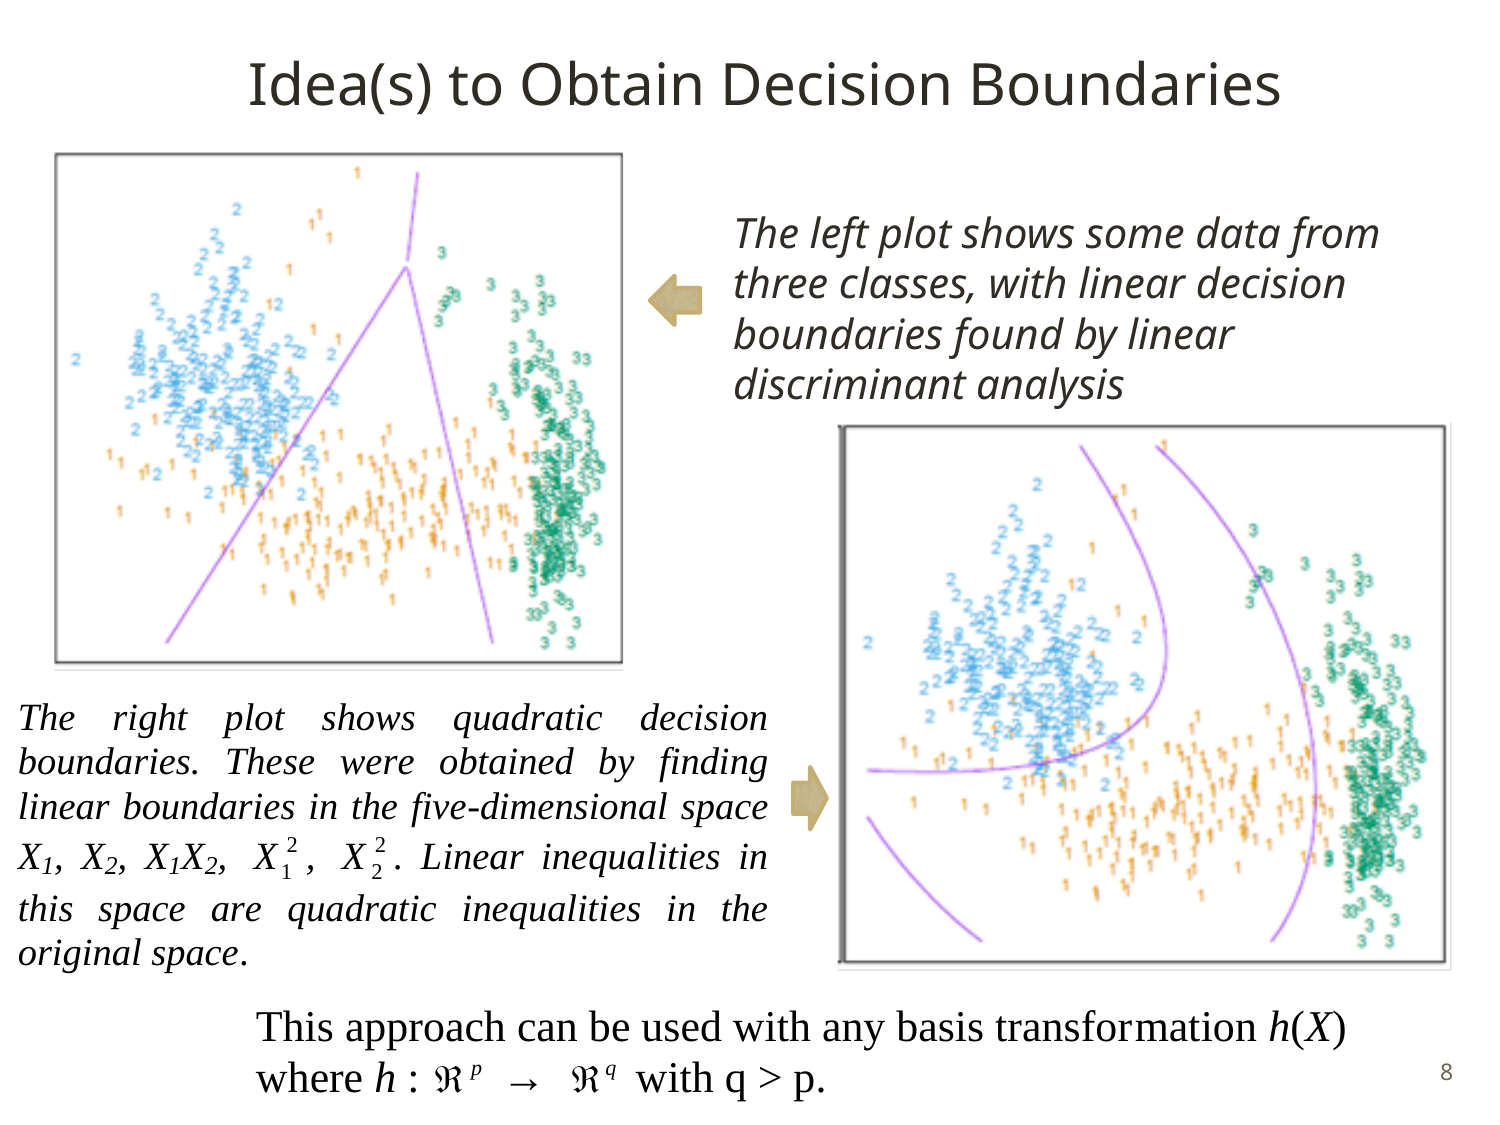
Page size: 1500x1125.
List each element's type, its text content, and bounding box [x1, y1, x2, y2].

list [52, 148, 625, 674]
picture [16, 693, 804, 977]
picture [835, 420, 1457, 974]
title Idea(s) to Obtain Decision Boundaries [62, 15, 1469, 125]
text_box [810, 765, 829, 832]
slide_number 8 [1370, 1042, 1469, 1103]
picture [254, 999, 1366, 1105]
text_box The left plot shows some data from three classes, with linear decision boundaries found by linear discriminant analysis [718, 199, 1469, 415]
text_box [647, 273, 703, 327]
